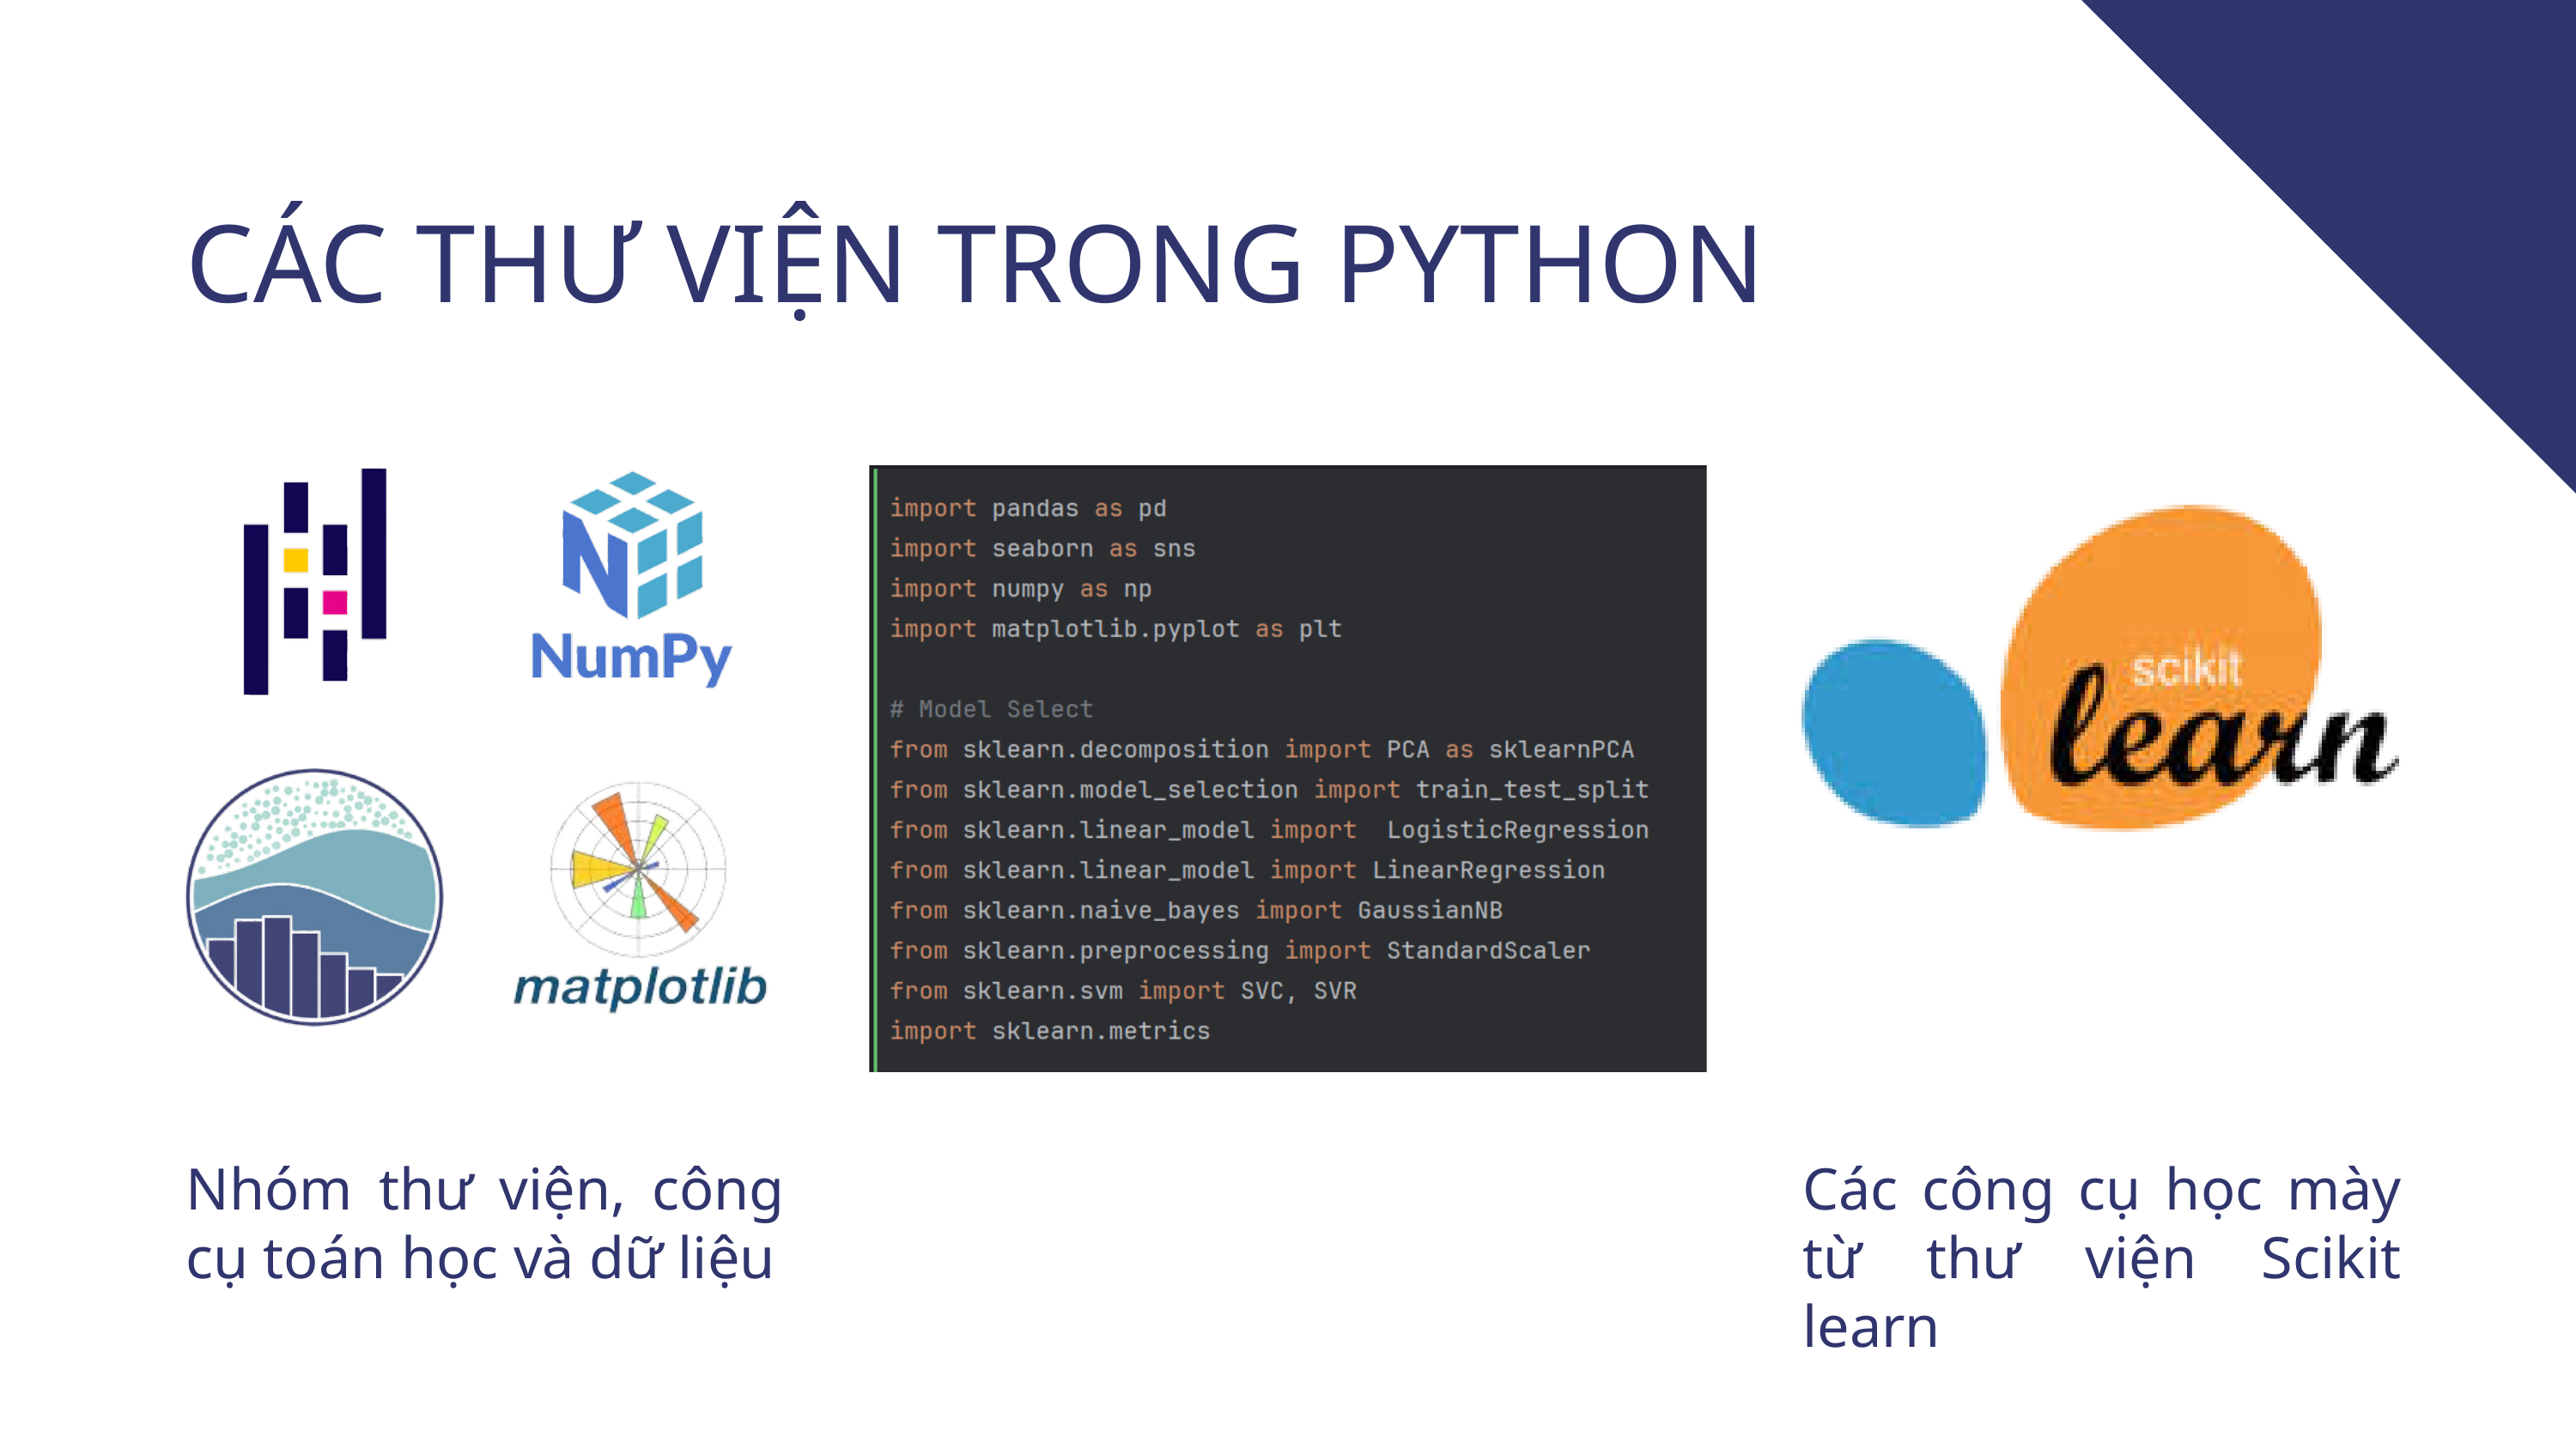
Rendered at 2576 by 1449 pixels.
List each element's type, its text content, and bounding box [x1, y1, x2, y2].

text_box Nhóm thư viện, công cụ toán học và dữ liệu [185, 1152, 786, 1290]
text_box [869, 465, 1707, 1072]
text_box [503, 452, 762, 710]
text_box [503, 768, 786, 1027]
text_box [2081, 0, 2576, 494]
text_box CÁC THƯ VIỆN TRONG PYTHON [185, 195, 2076, 325]
text_box [185, 452, 444, 710]
text_box [1755, 498, 2449, 906]
text_box Các công cụ học mày từ thư viện Scikit learn [1802, 1152, 2403, 1359]
text_box [185, 768, 444, 1027]
